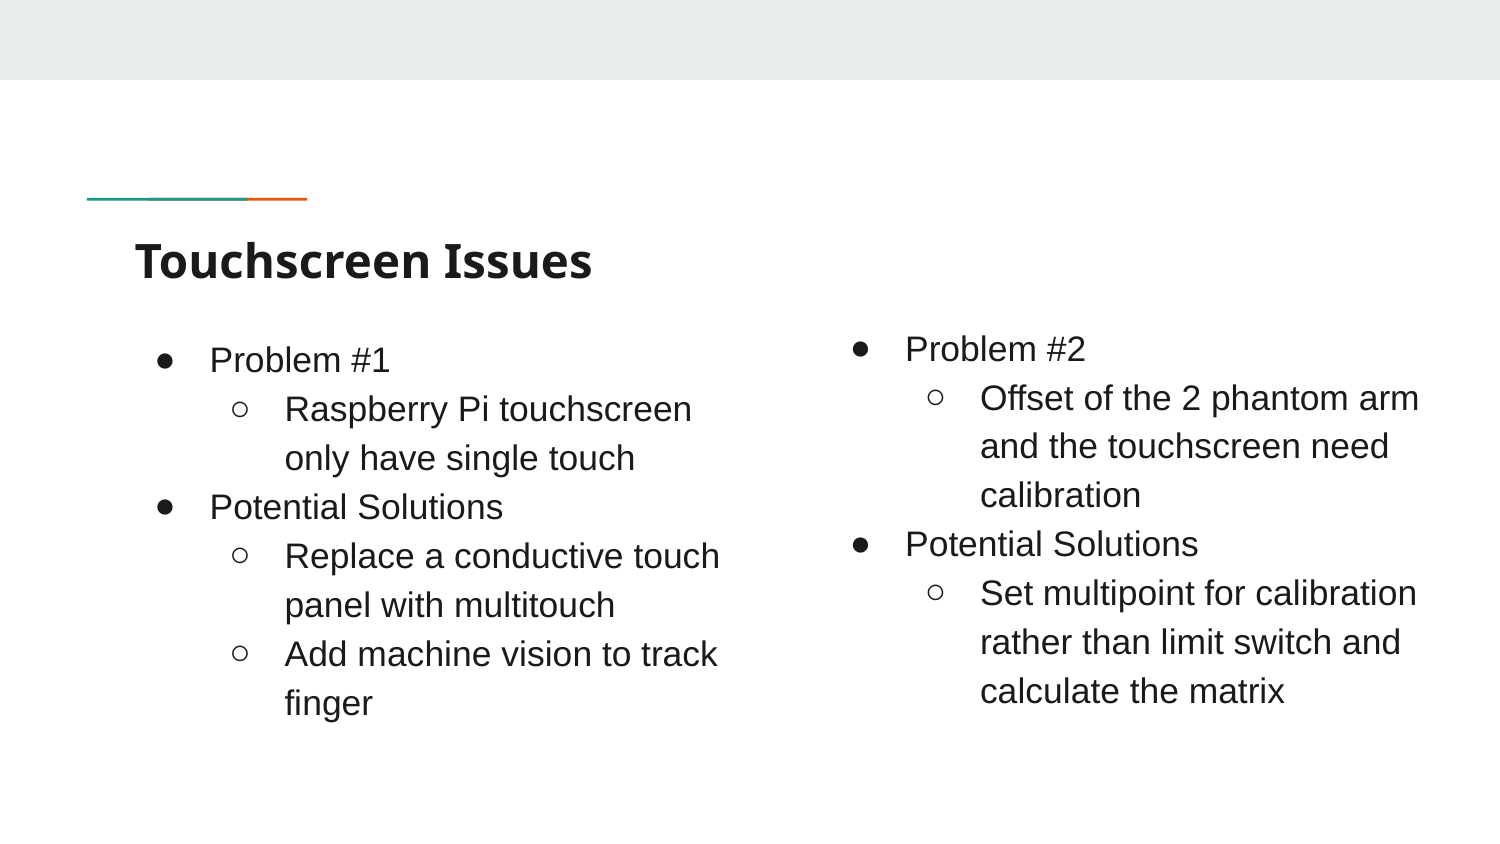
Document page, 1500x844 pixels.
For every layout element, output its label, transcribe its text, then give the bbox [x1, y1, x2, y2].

title Touchscreen Issues [119, 216, 1381, 305]
list Problem #1 Raspberry Pi touchscreen only have single touch Potential Solutions Replace a conductive touch panel with multitouch Add machine vision to track finger [119, 316, 750, 771]
list Problem #2 Offset of the 2 phantom arm and the touchscreen need calibration Potential Solutions Set multipoint for calibration rather than limit switch and calculate the matrix [815, 304, 1446, 771]
